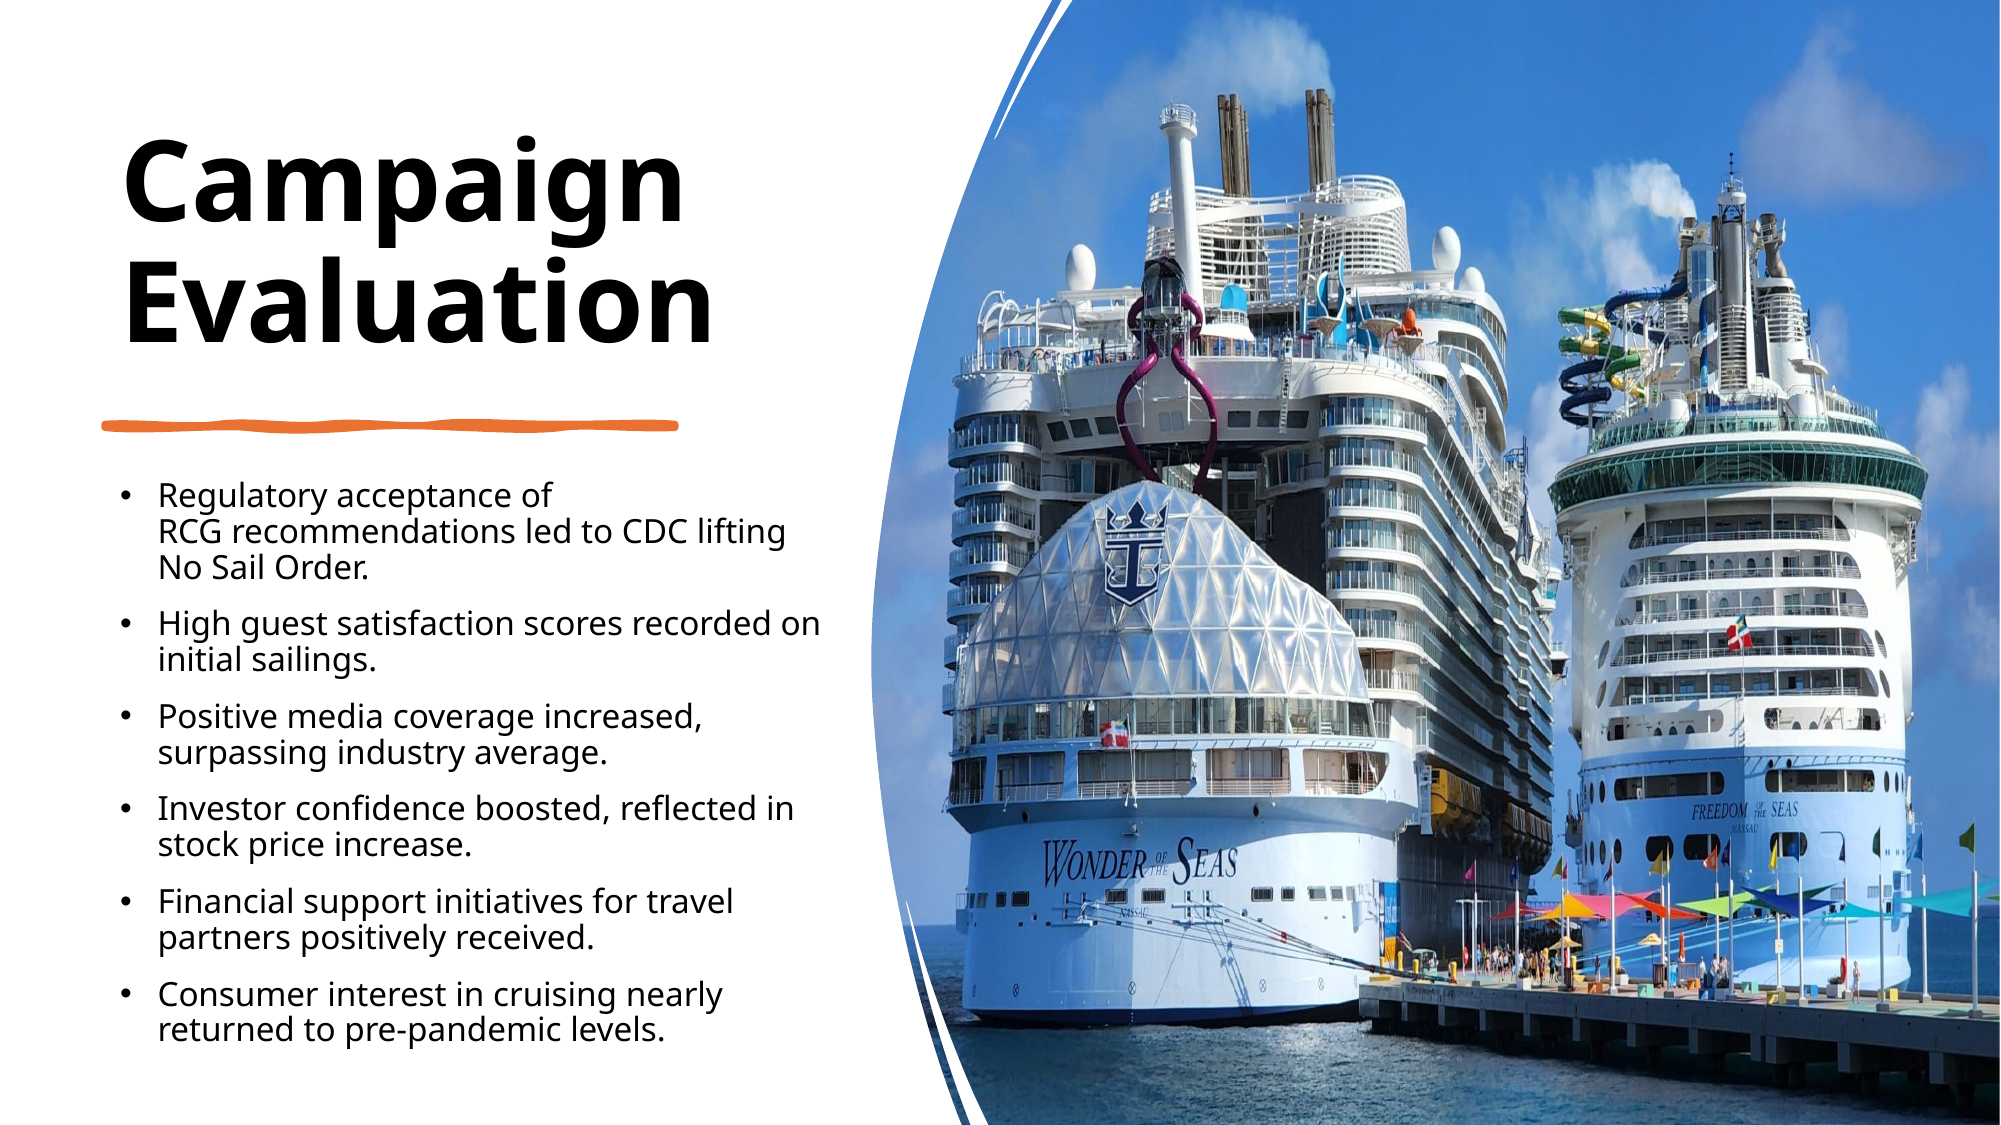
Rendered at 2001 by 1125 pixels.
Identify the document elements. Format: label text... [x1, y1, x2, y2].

picture [870, 0, 2000, 1125]
title Campaign Evaluation [105, 53, 822, 375]
list Regulatory acceptance of RCG recommendations led to CDC lifting No Sail Order. High guest satisfaction scores recorded on initial sailings. Positive media coverage increased, surpassing industry average. Investor confidence boosted, reflected in stock price increase. Financial support initiatives for travel partners positively received. Consumer interest in cruising nearly returned to pre-pandemic levels. [105, 471, 844, 1072]
text_box [0, 0, 870, 1125]
text_box [103, 420, 677, 432]
